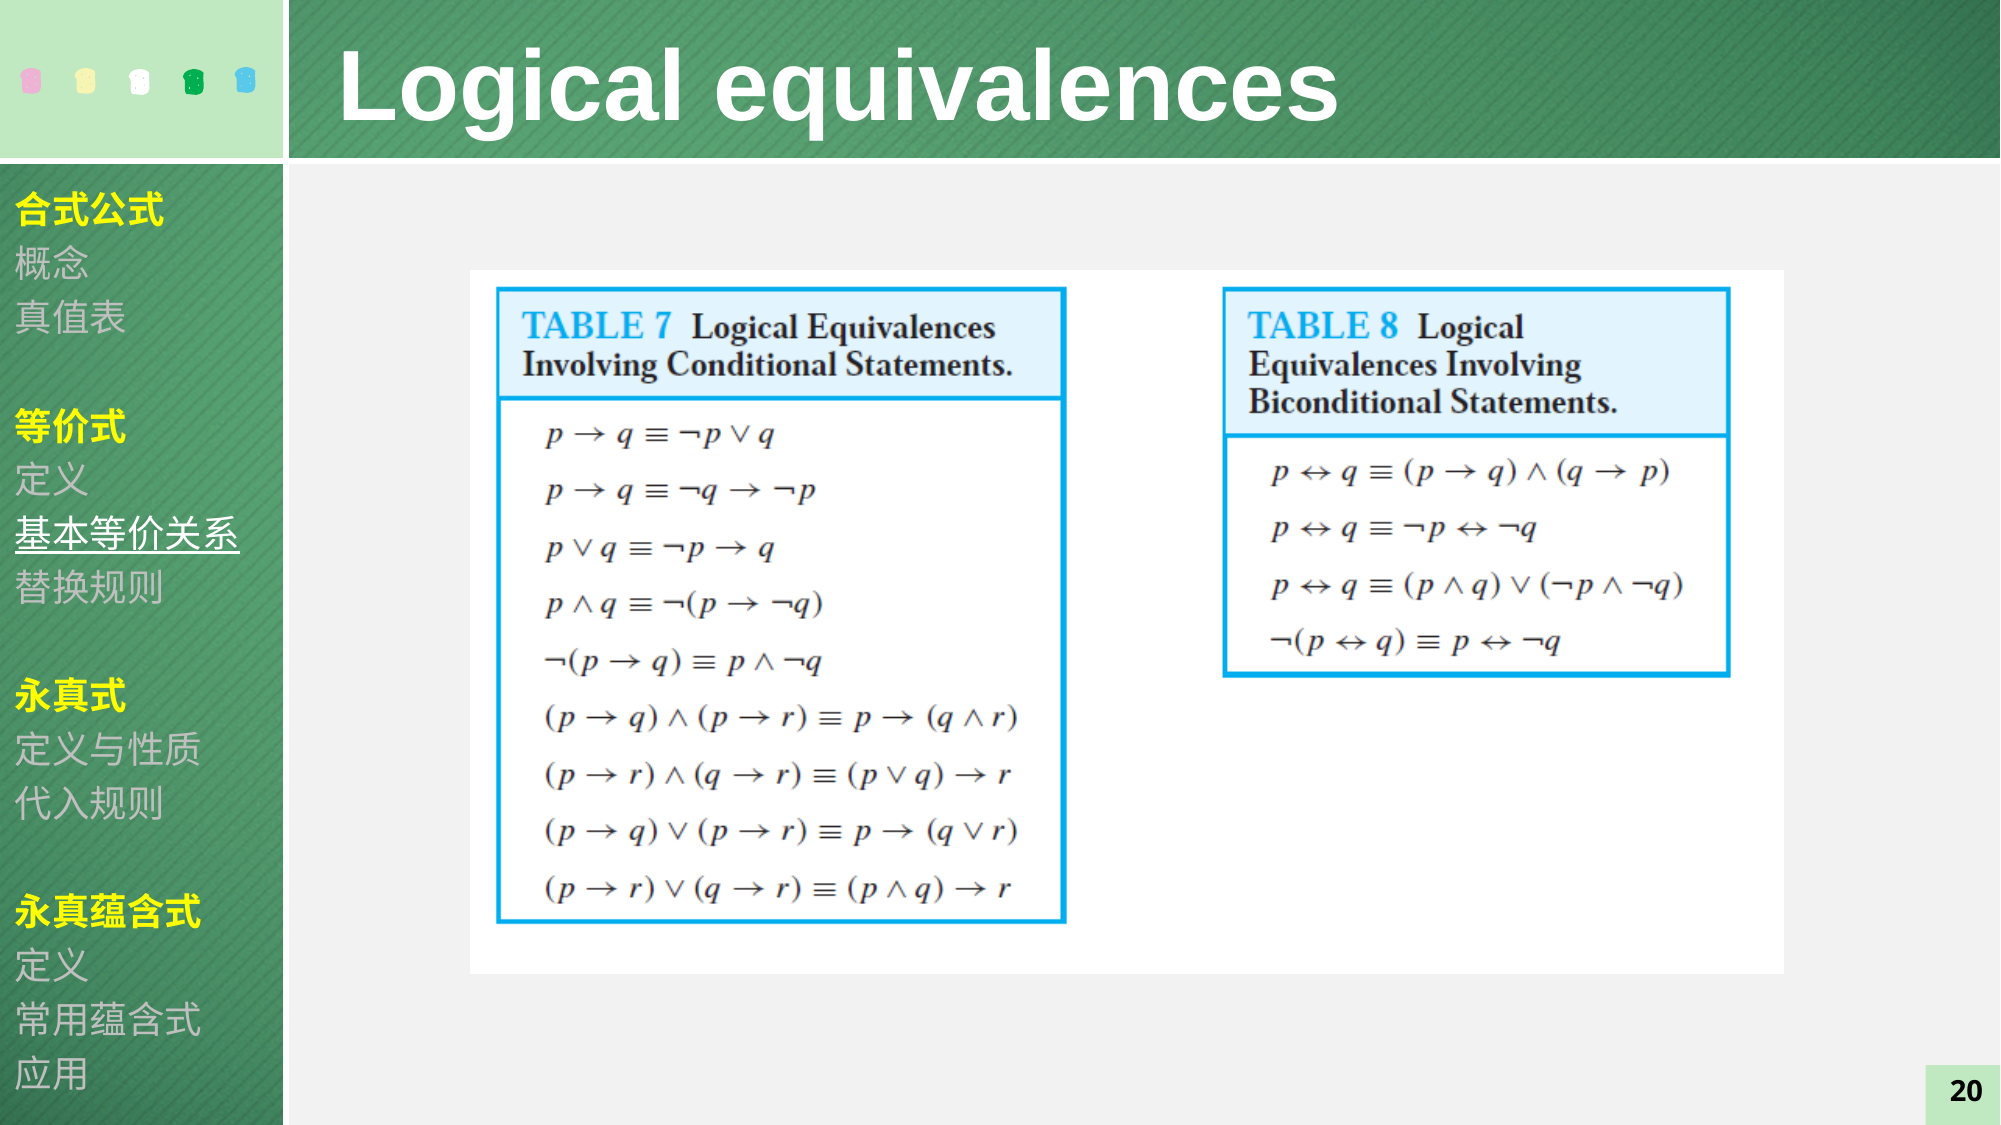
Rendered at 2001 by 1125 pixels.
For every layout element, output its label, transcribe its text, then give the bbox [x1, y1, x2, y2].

text_box 合式公式 概念 真值表 等价式 定义 基本等价关系 替换规则 永真式 定义与性质 代入规则 永真蕴含式 定义 常用蕴含式 应用 [0, 170, 277, 1103]
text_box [19, 65, 258, 95]
slide_number 20 [1925, 1065, 2000, 1125]
text_box Logical equivalences [322, 12, 1652, 148]
picture [289, 0, 2000, 158]
picture [470, 270, 1784, 974]
picture [0, 164, 283, 1125]
